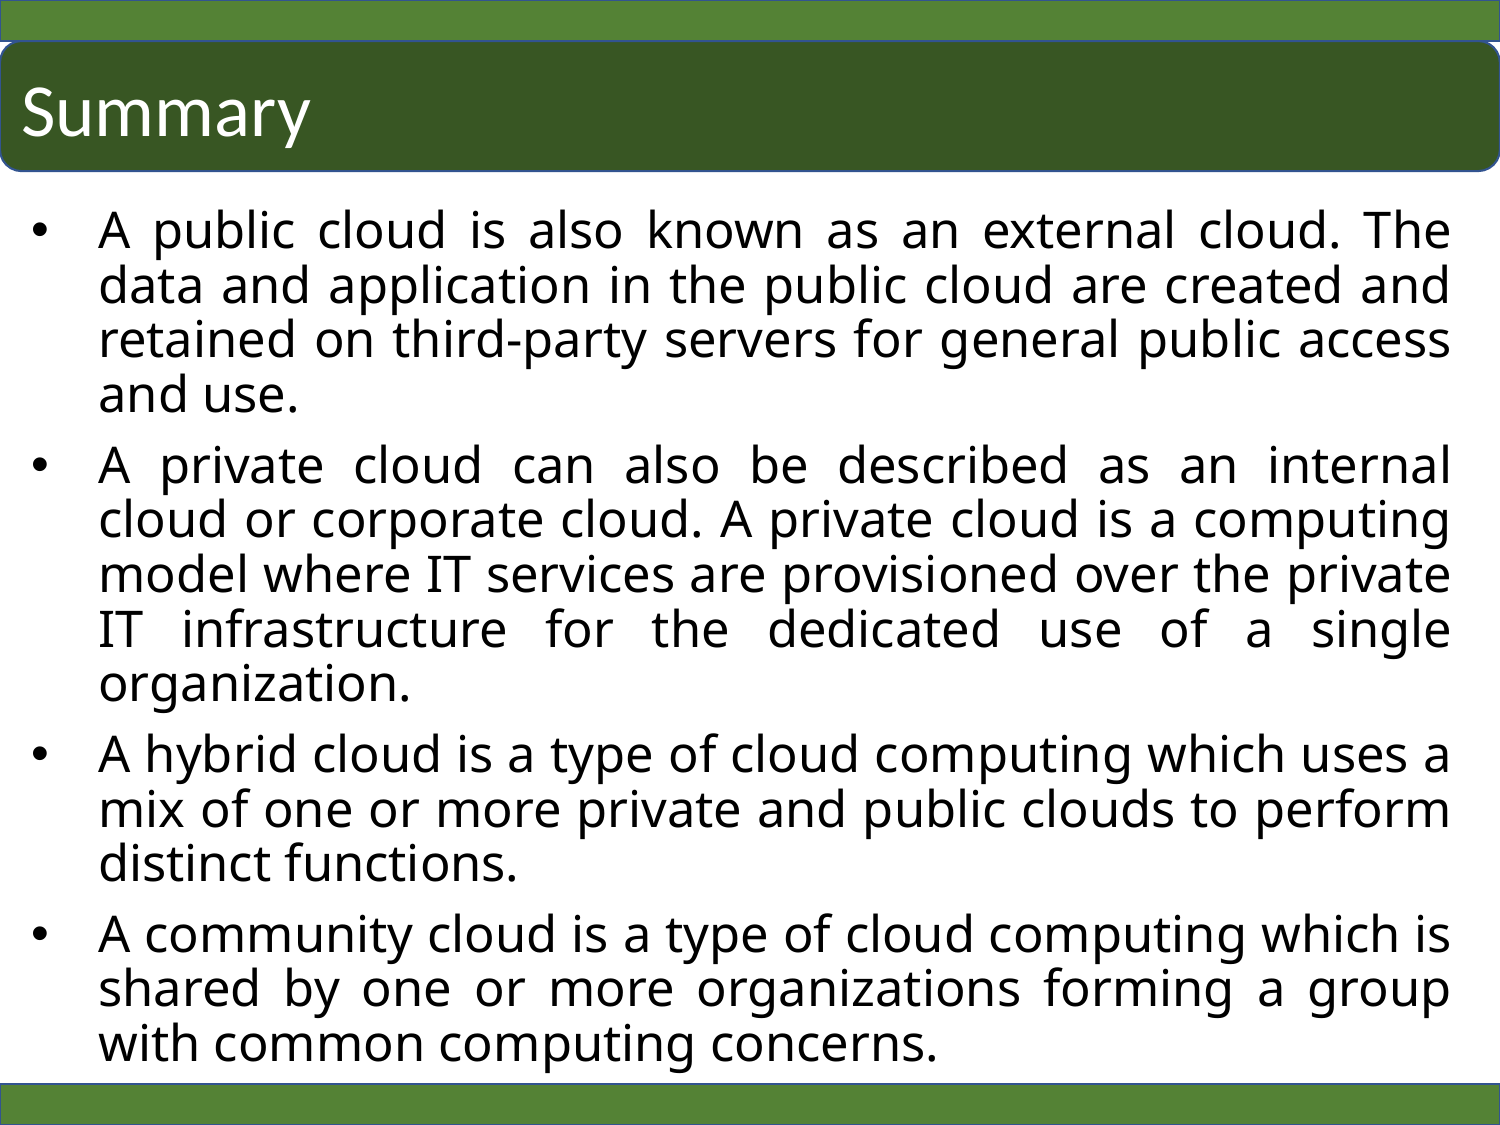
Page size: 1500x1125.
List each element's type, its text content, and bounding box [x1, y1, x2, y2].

text_box Summary [0, 42, 1500, 173]
subtitle A public cloud is also known as an external cloud. The data and application in the public cloud are created and retained on third-party servers for general public access and use. A private cloud can also be described as an internal cloud or corporate cloud. A private cloud is a computing model where IT services are provisioned over the private IT infrastructure for the dedicated use of a single organization. A hybrid cloud is a type of cloud computing which uses a mix of one or more private and public clouds to perform distinct functions. A community cloud is a type of cloud computing which is shared by one or more organizations forming a group with common computing concerns. [16, 197, 1469, 1083]
text_box [0, 0, 1500, 42]
text_box [0, 1083, 1500, 1125]
